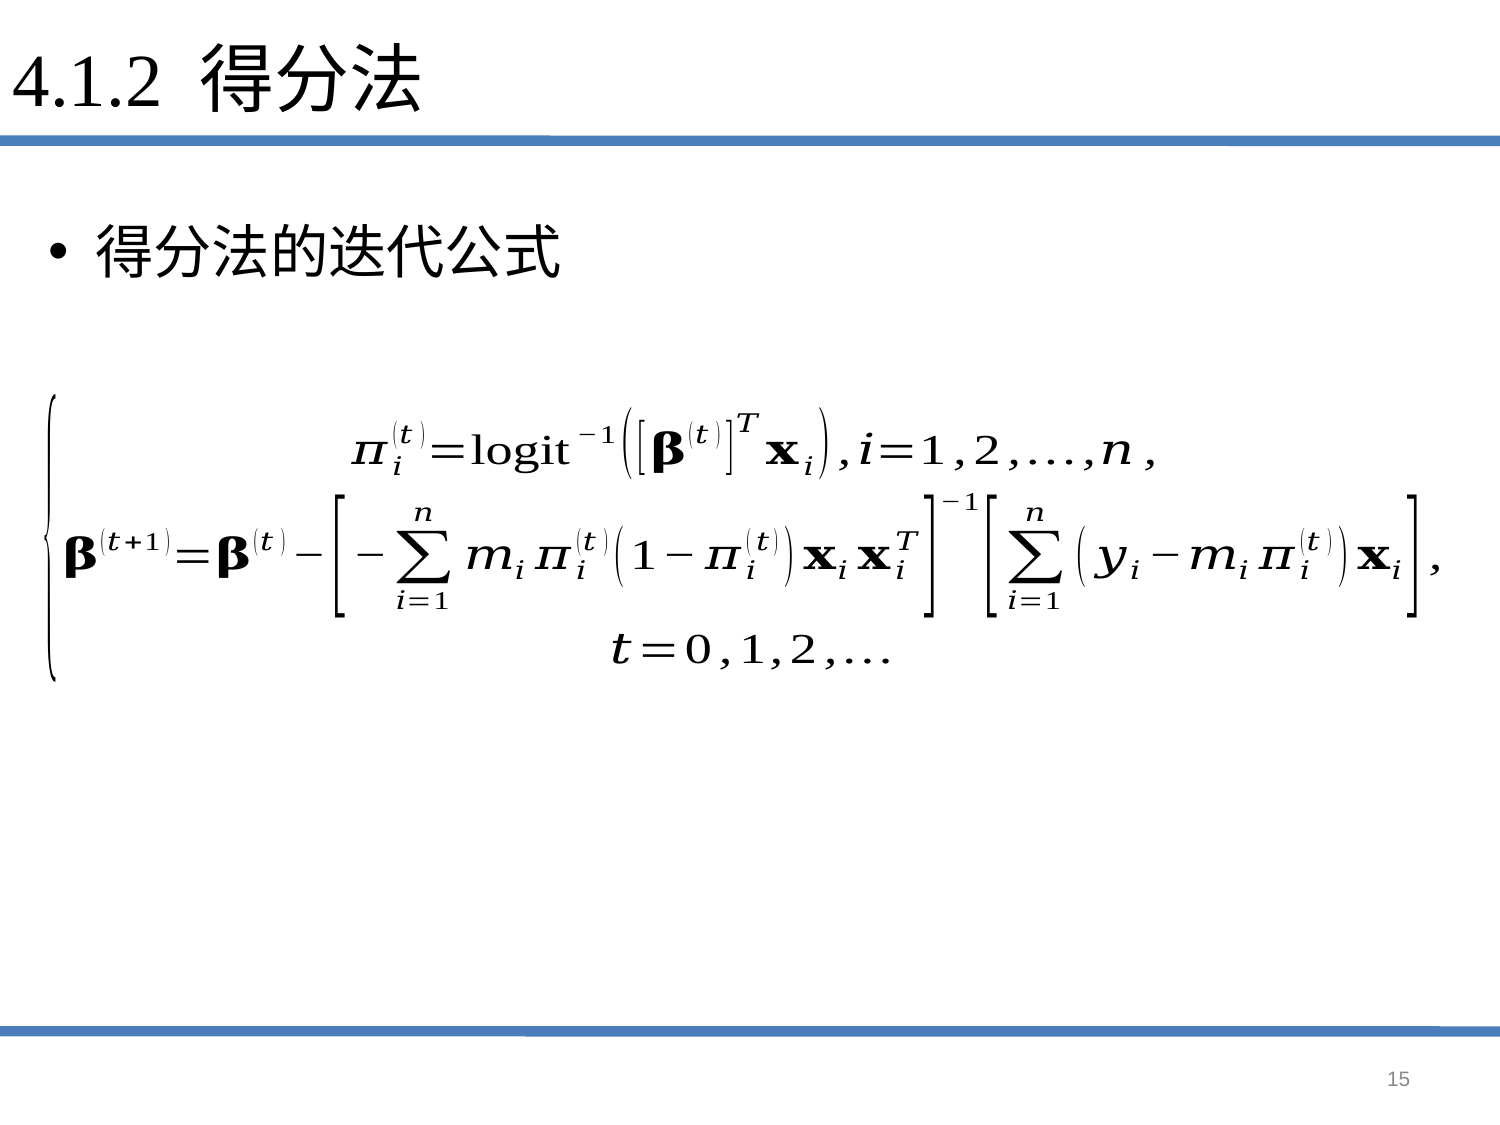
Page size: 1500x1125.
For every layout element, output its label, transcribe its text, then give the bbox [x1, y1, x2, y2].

slide_number 15 [1074, 1048, 1425, 1109]
text_box 得分法的迭代公式 [33, 208, 812, 293]
title 4.1.2 得分法 [0, 23, 1348, 129]
